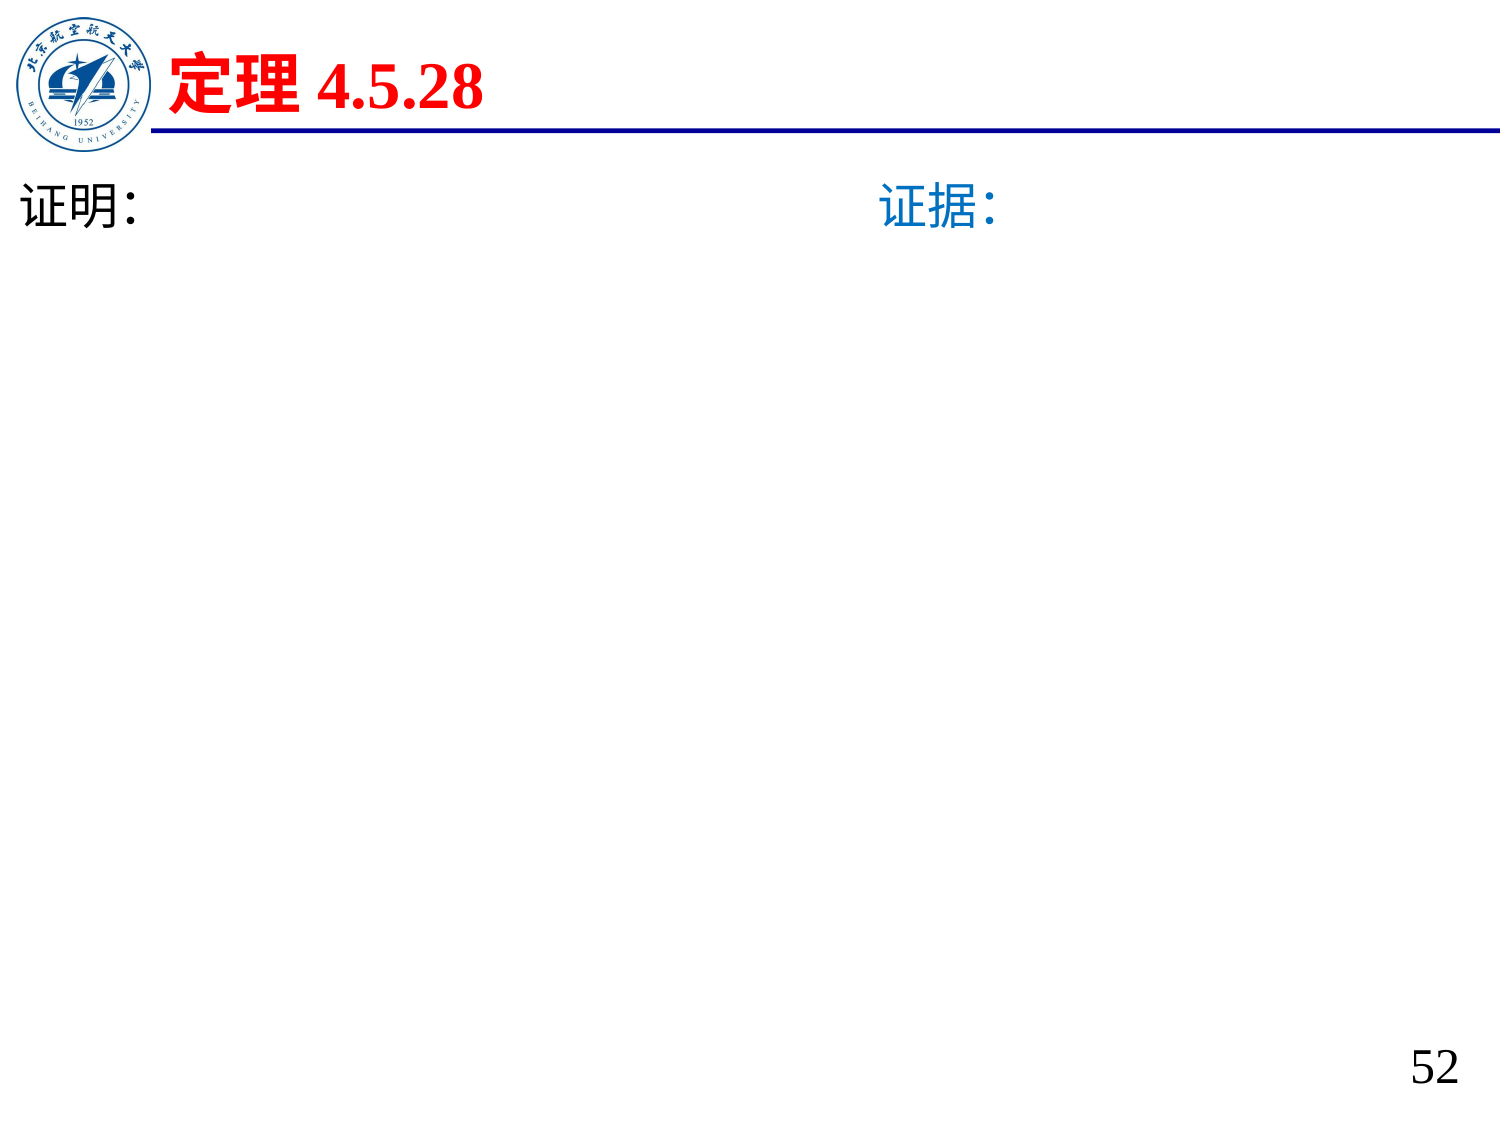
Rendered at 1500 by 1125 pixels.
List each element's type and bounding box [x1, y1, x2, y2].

picture [16, 17, 151, 152]
